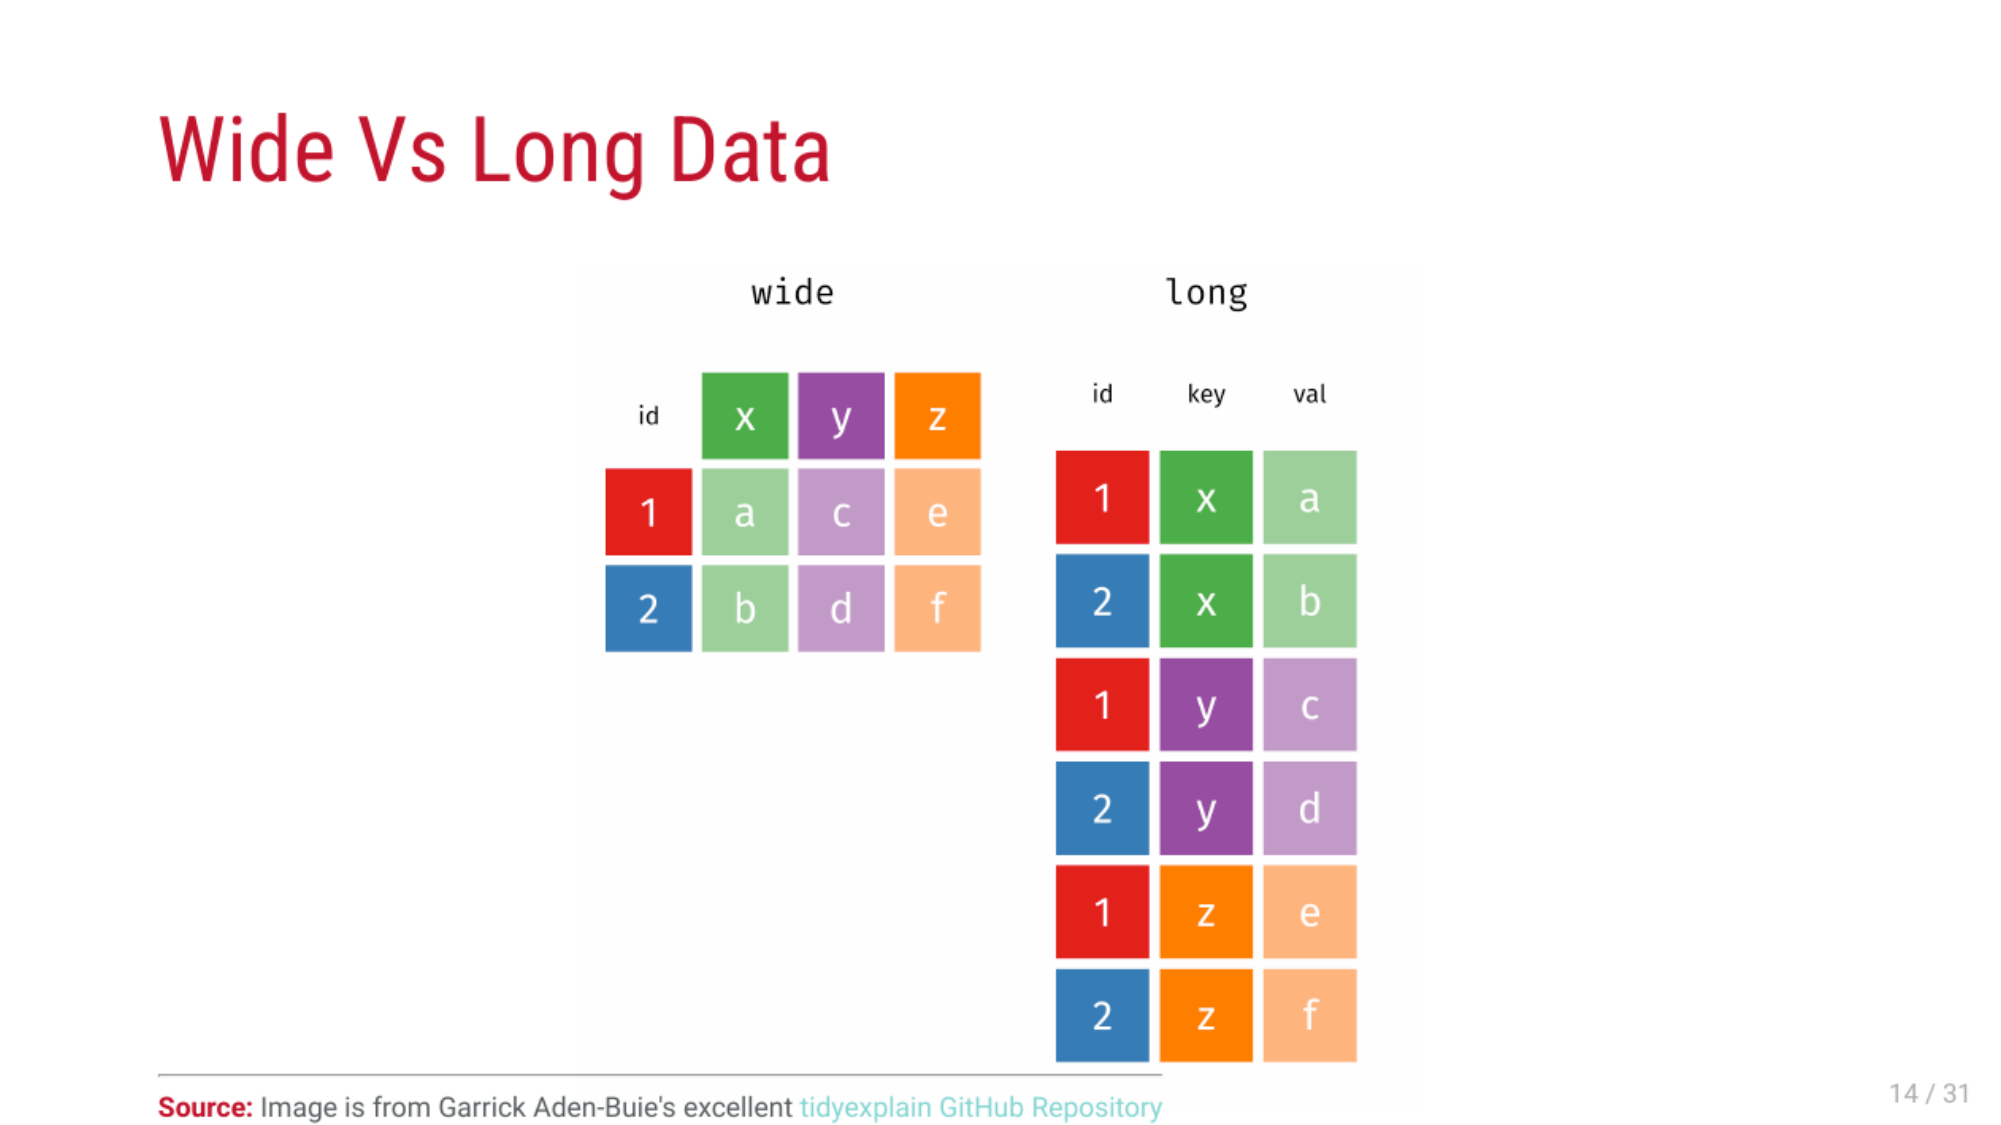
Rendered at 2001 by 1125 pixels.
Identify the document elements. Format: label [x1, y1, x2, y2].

list [0, 0, 2000, 1125]
